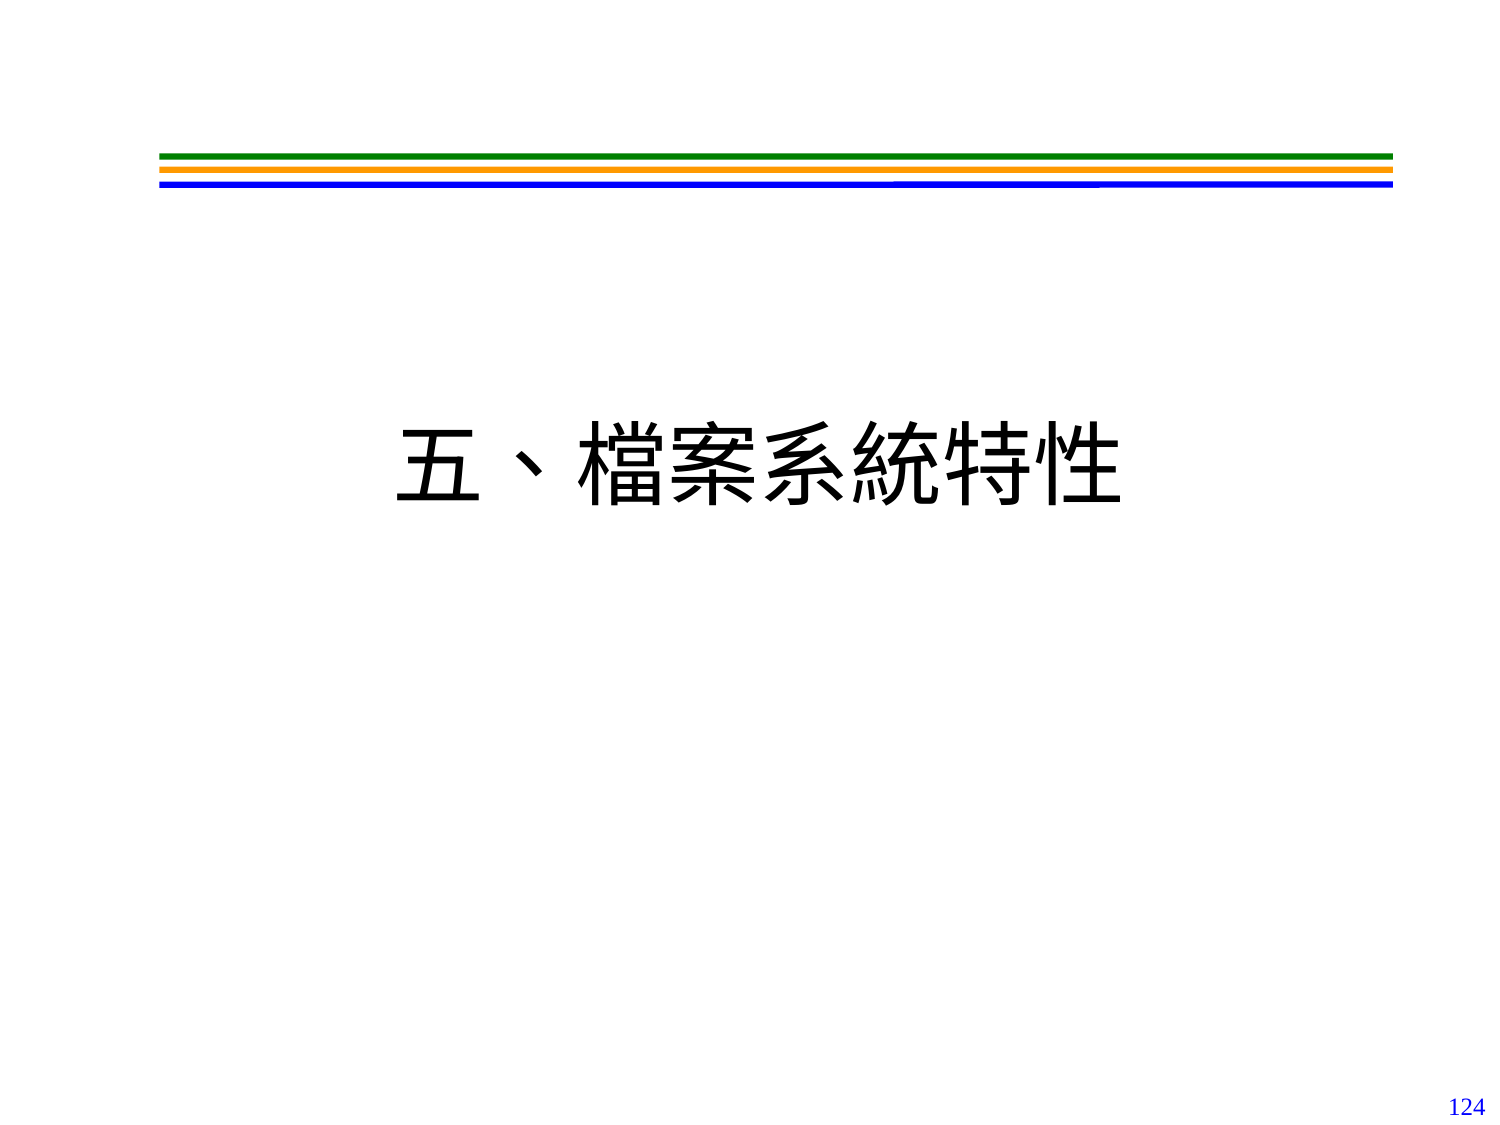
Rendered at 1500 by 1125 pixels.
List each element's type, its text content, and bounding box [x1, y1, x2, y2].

list 五、檔案系統特性 [75, 207, 1425, 1005]
slide_number 124 [1150, 1082, 1500, 1119]
